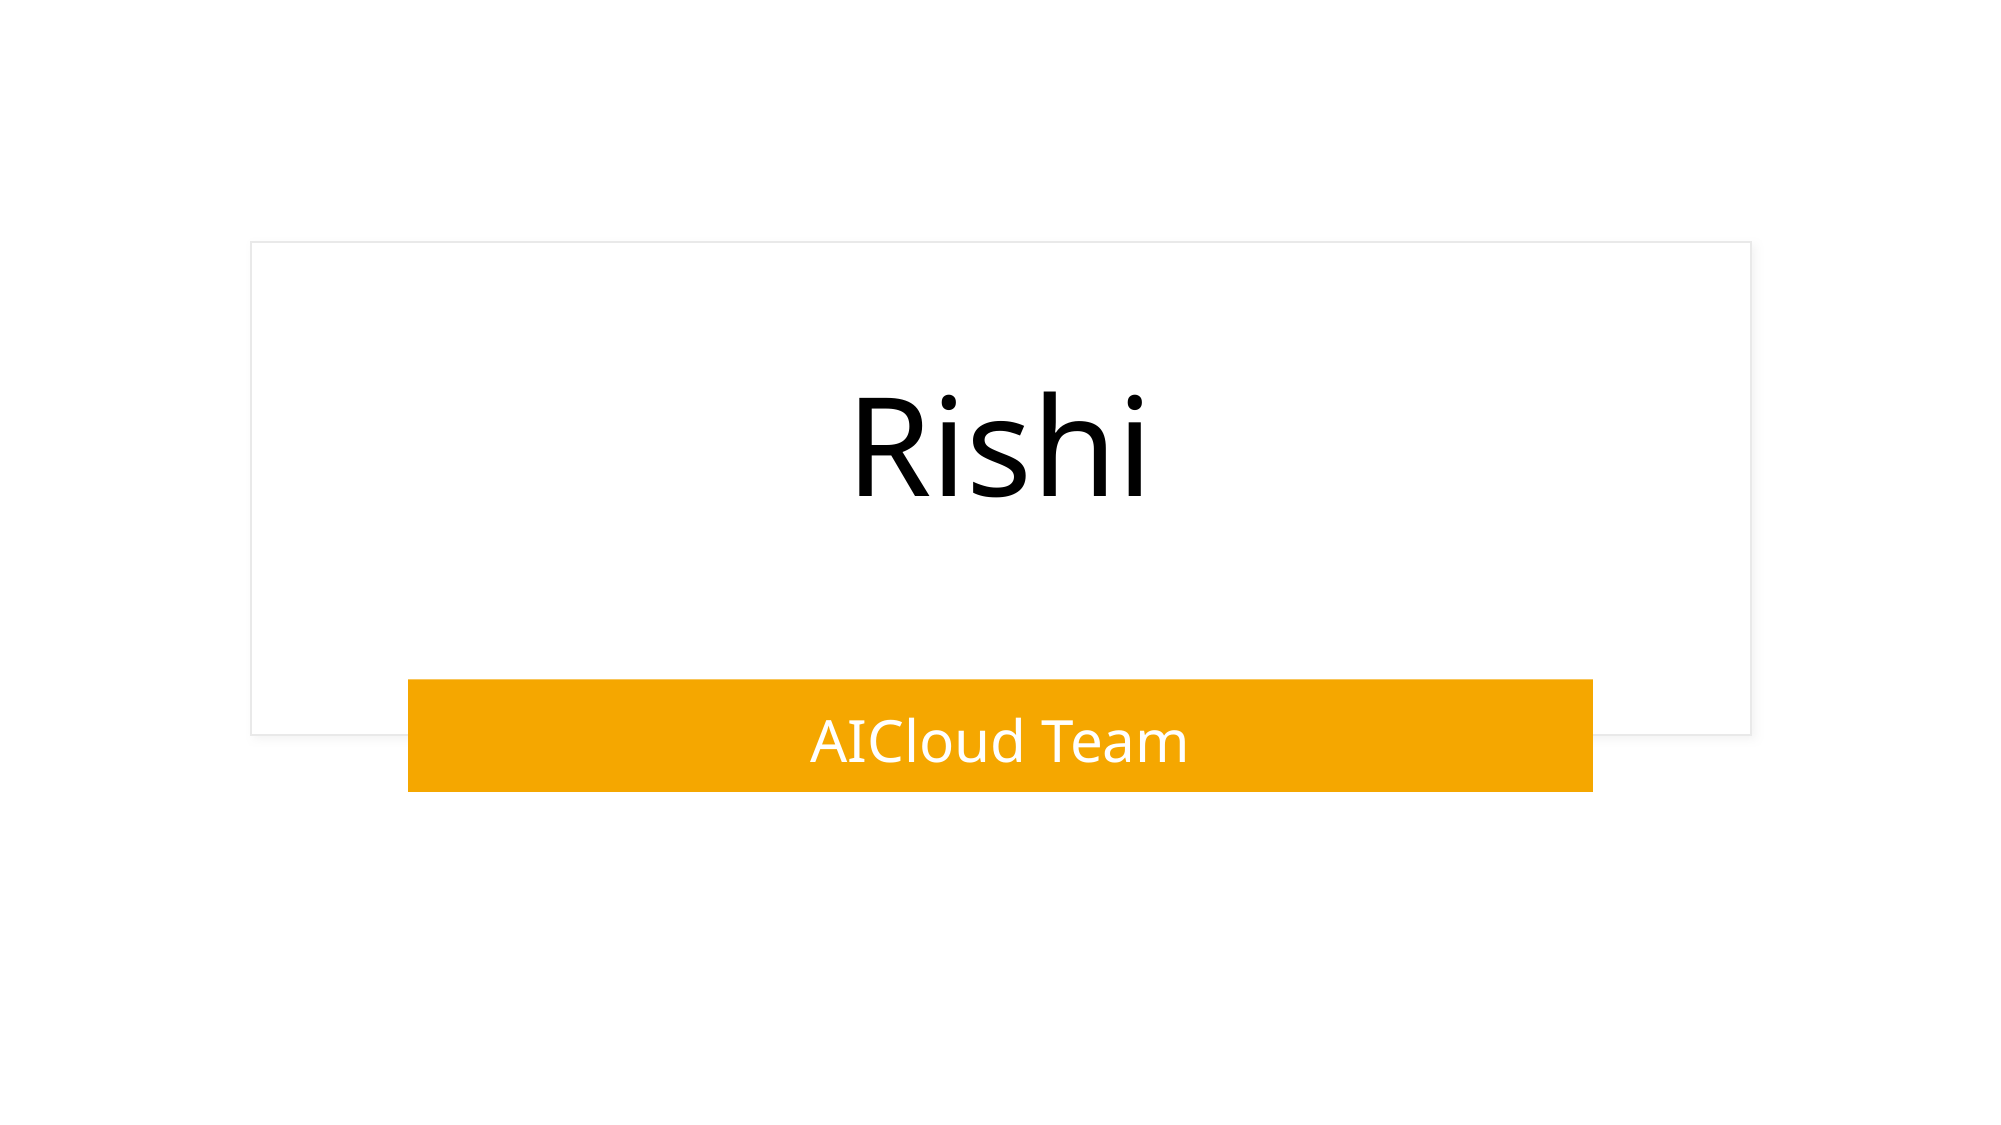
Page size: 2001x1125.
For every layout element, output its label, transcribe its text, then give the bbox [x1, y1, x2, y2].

title Rishi [295, 273, 1704, 630]
subtitle AICloud Team [408, 679, 1593, 792]
